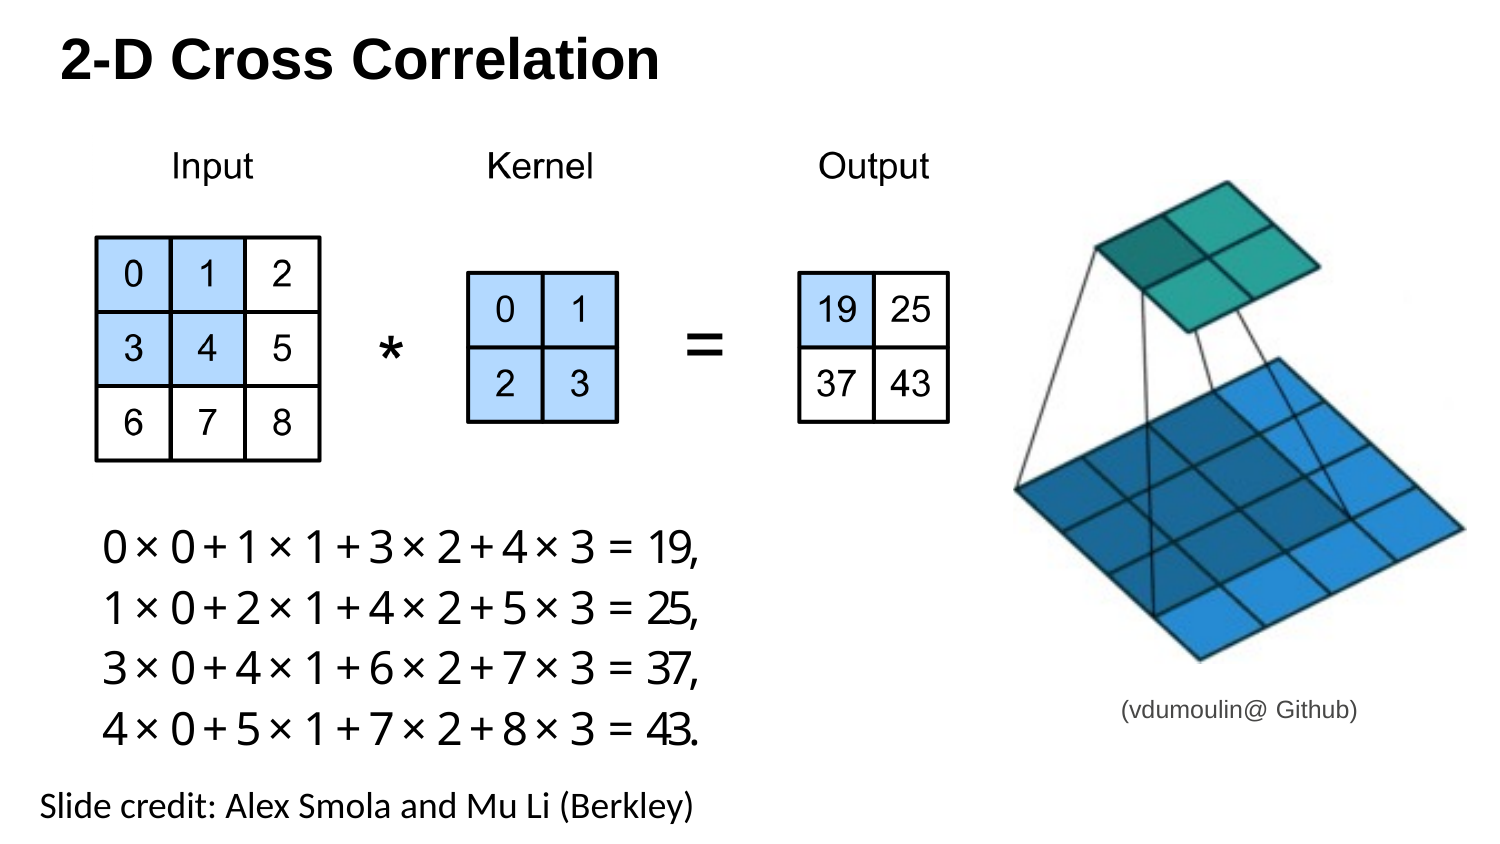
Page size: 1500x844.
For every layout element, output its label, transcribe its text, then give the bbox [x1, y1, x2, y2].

title 2-D Cross Correlation [58, 18, 666, 162]
text_box (vdumoulin@ Github) [1118, 691, 1360, 724]
text_box 0 × 0 + 1 × 1 + 3 × 2 + 4 × 3 = 19, 1 × 0 + 2 × 1 + 4 × 2 + 5 × 3 = 25, 3 × 0 + 4 × 1 + 6 × 2 + 7 × 3 = 37, 4 × 0 + 5 × 1 + 7 × 2 + 8 × 3 = 43. [99, 509, 756, 756]
text_box [92, 135, 950, 483]
text_box Slide credit: Alex Smola and Mu Li (Berkley) [37, 794, 863, 827]
text_box [1013, 179, 1467, 665]
